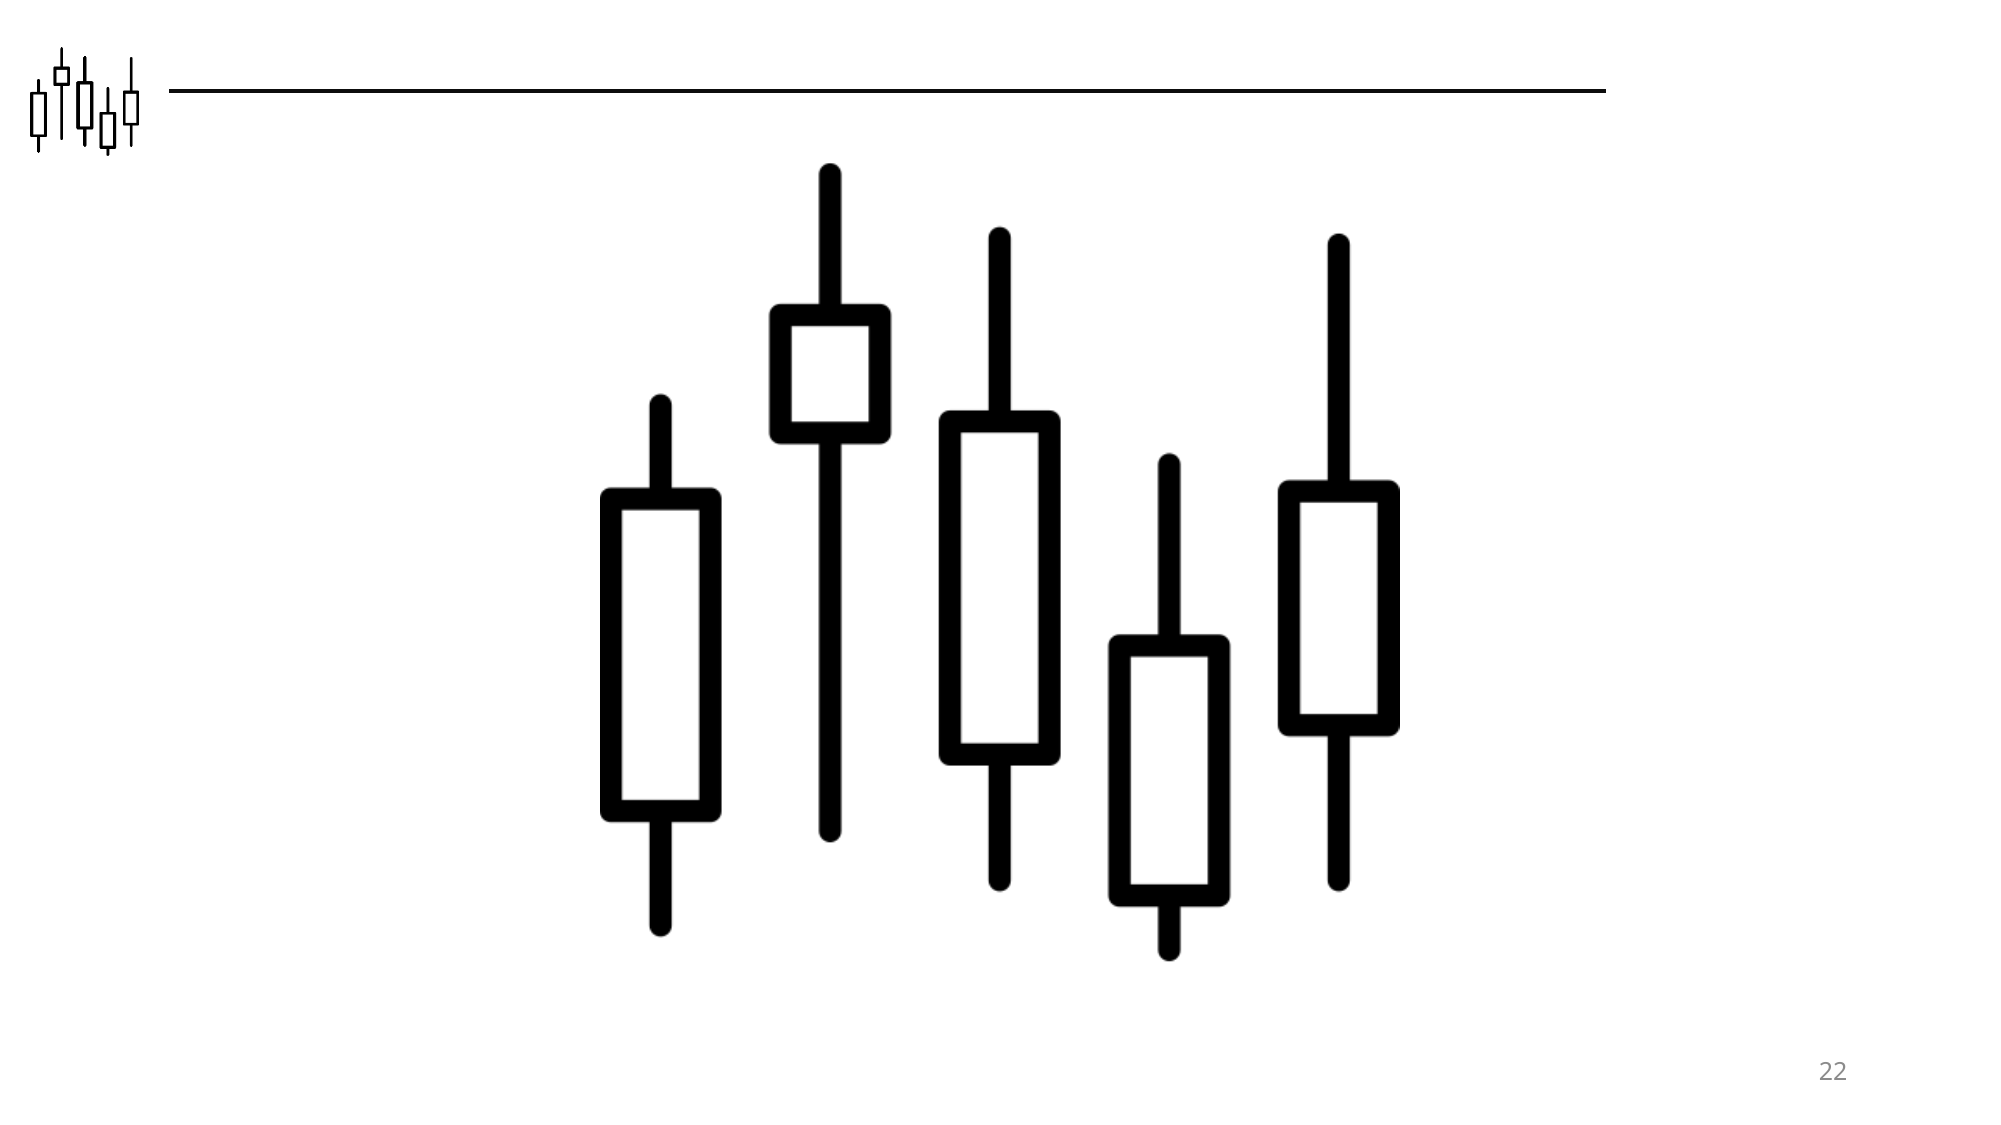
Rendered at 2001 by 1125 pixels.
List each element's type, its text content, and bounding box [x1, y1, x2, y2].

slide_number 22 [1412, 1042, 1863, 1103]
picture [30, 47, 139, 156]
picture [600, 162, 1400, 963]
